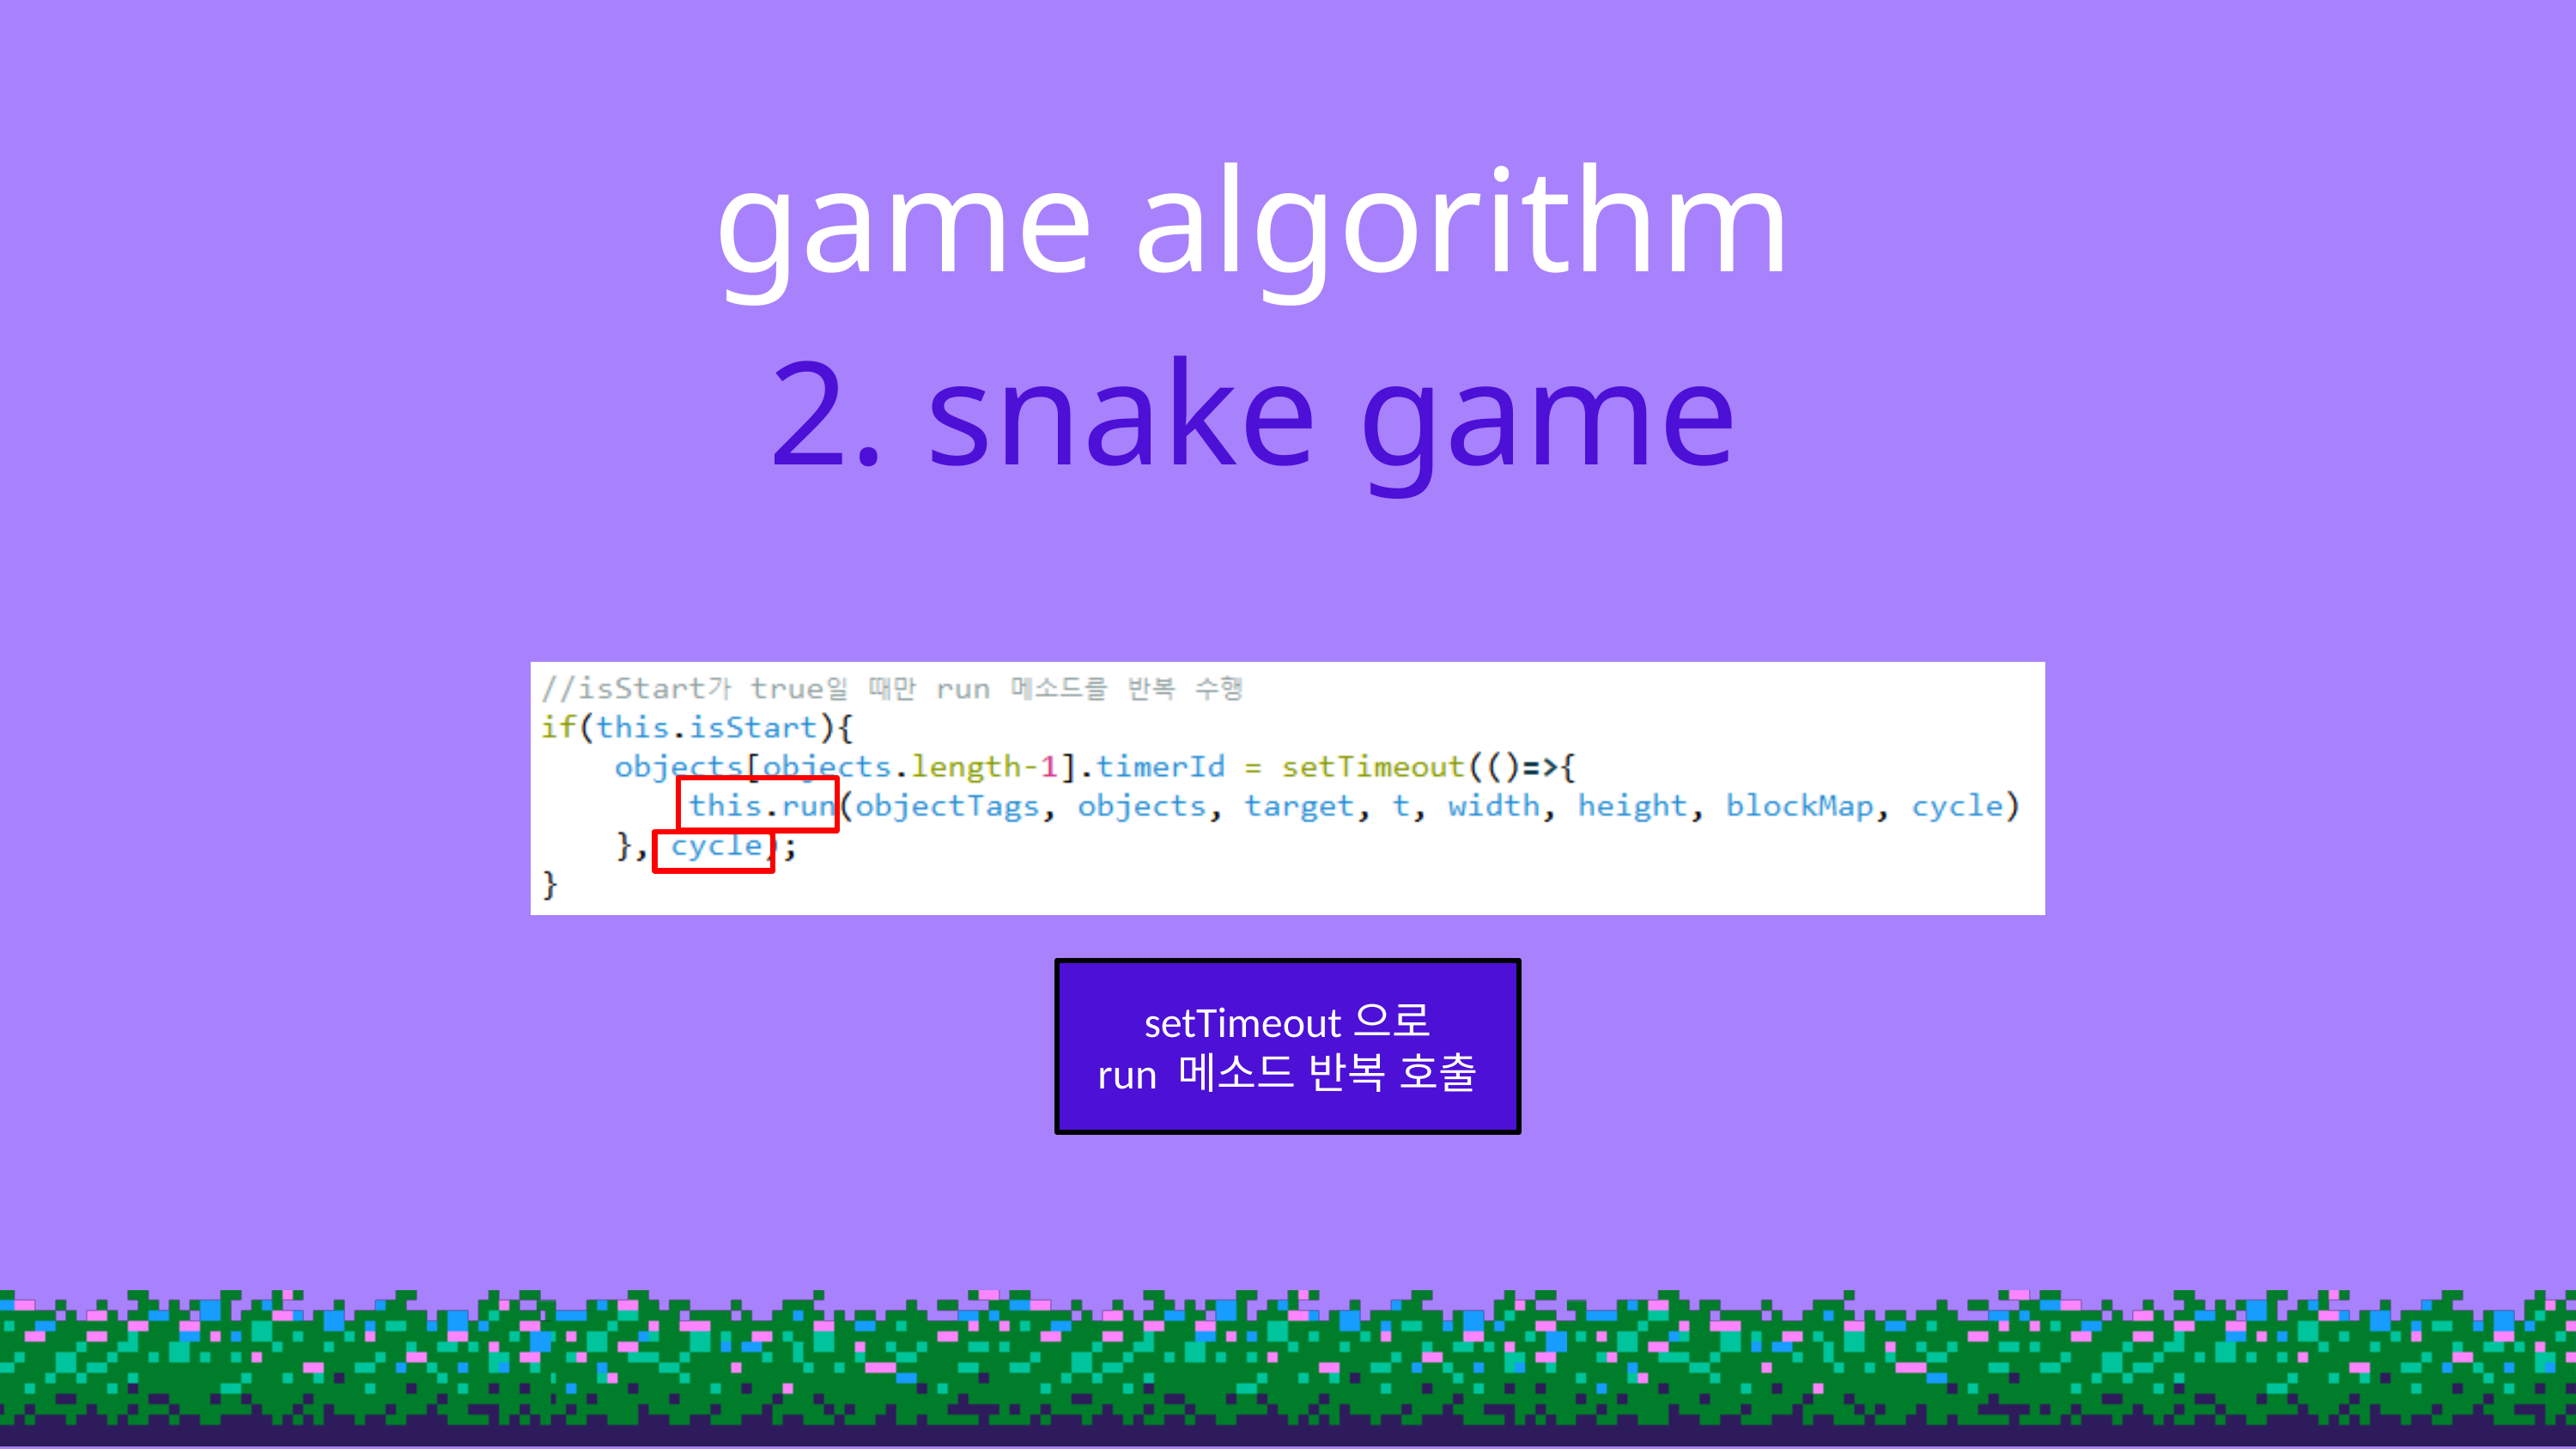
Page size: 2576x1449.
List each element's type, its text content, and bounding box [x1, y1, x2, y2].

text_box [551, 1290, 1567, 1446]
text_box [0, 1290, 551, 1446]
text_box [1567, 1290, 2576, 1446]
picture [531, 662, 2045, 916]
text_box setTimeout으로 run 메소드 반복 호출 [1055, 959, 1521, 1134]
text_box game algorithm 2. snake game [278, 106, 2229, 494]
